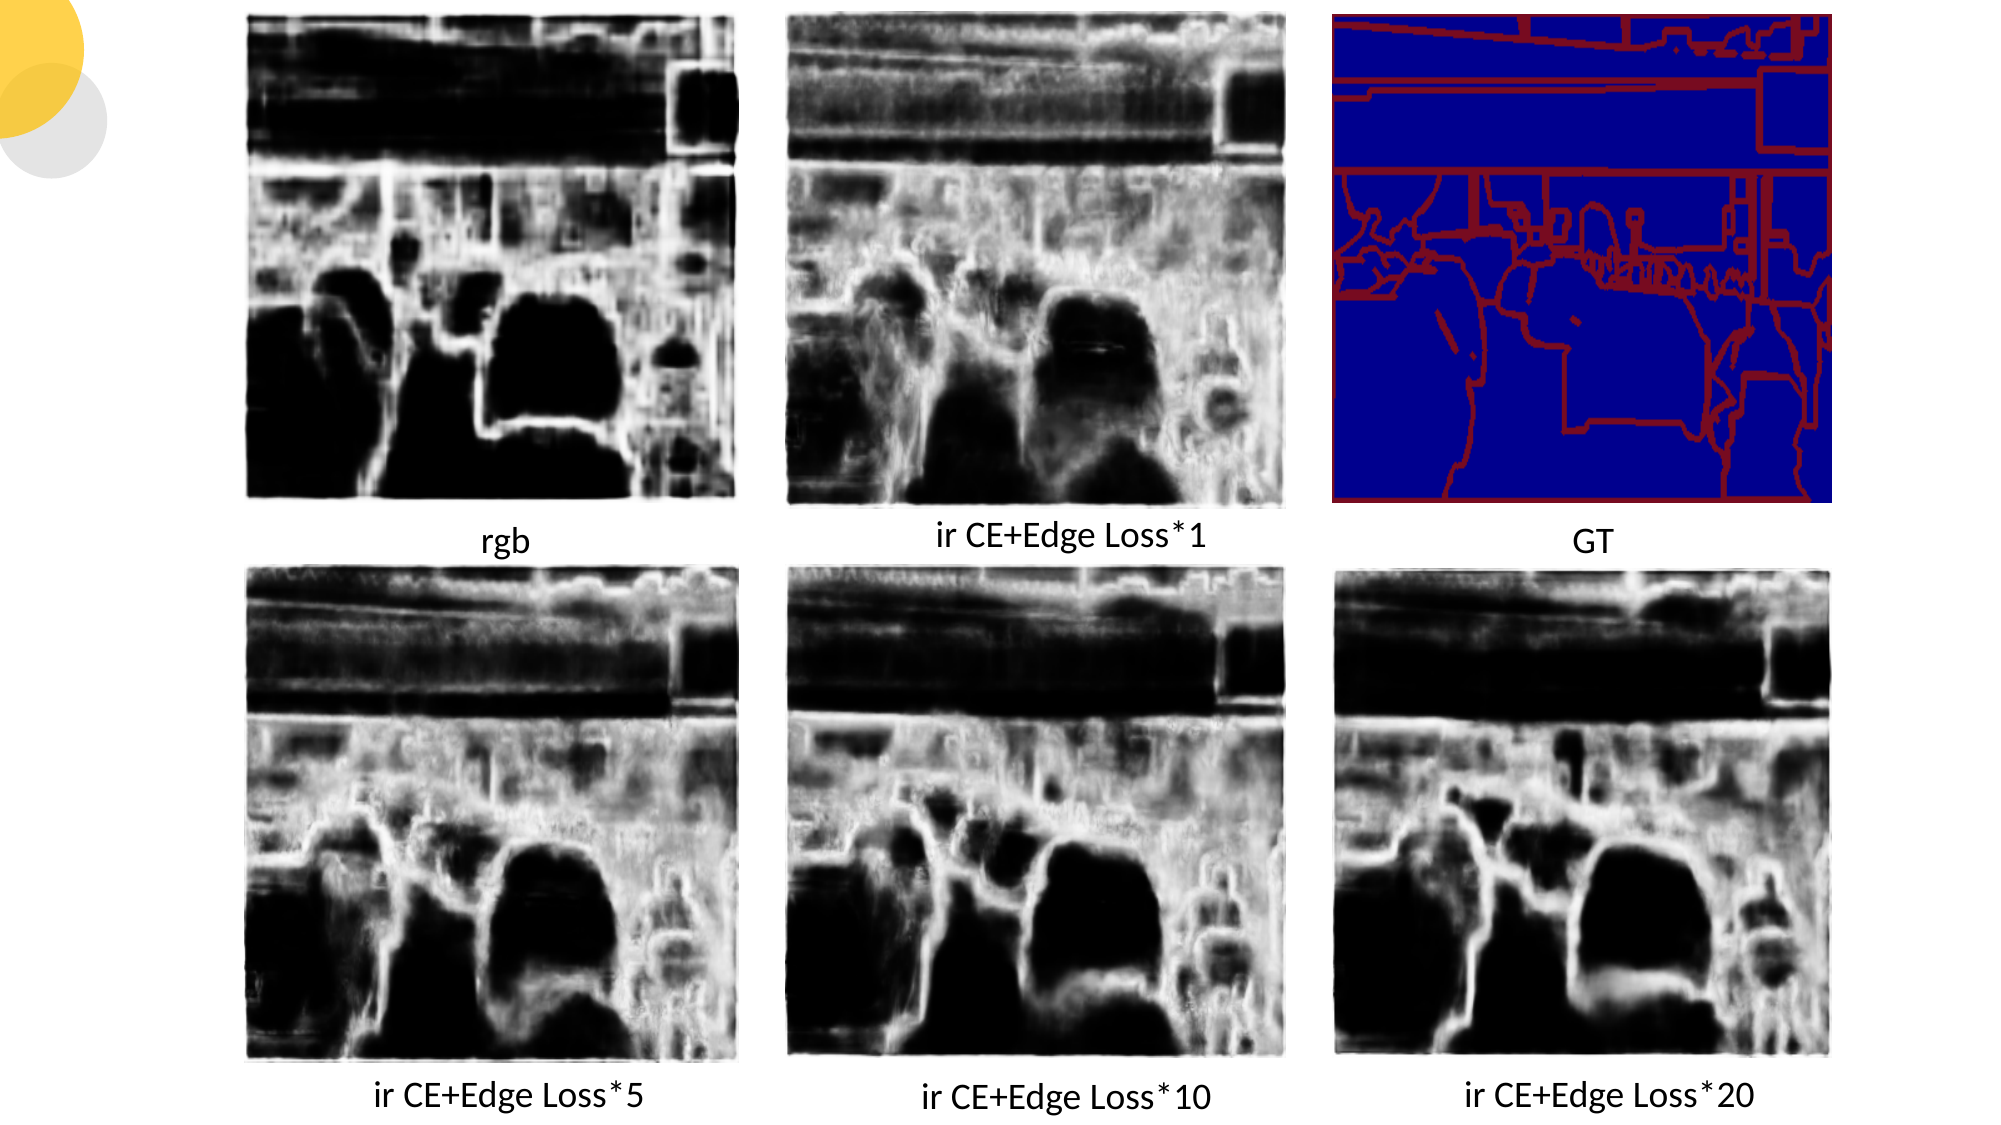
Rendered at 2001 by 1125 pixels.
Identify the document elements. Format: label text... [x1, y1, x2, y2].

text_box ir CE+Edge Loss*10 [906, 1064, 1260, 1125]
text_box GT [1557, 508, 1663, 568]
picture [244, 564, 739, 1064]
text_box ir CE+Edge Loss*5 [358, 1064, 678, 1123]
picture [785, 11, 1286, 509]
text_box ir CE+Edge Loss*20 [1449, 1063, 1832, 1123]
picture [1332, 568, 1832, 1058]
picture [1332, 14, 1832, 503]
text_box ir CE+Edge Loss*1 [920, 509, 1240, 563]
picture [244, 11, 739, 503]
picture [785, 564, 1286, 1058]
text_box rgb [466, 508, 786, 569]
